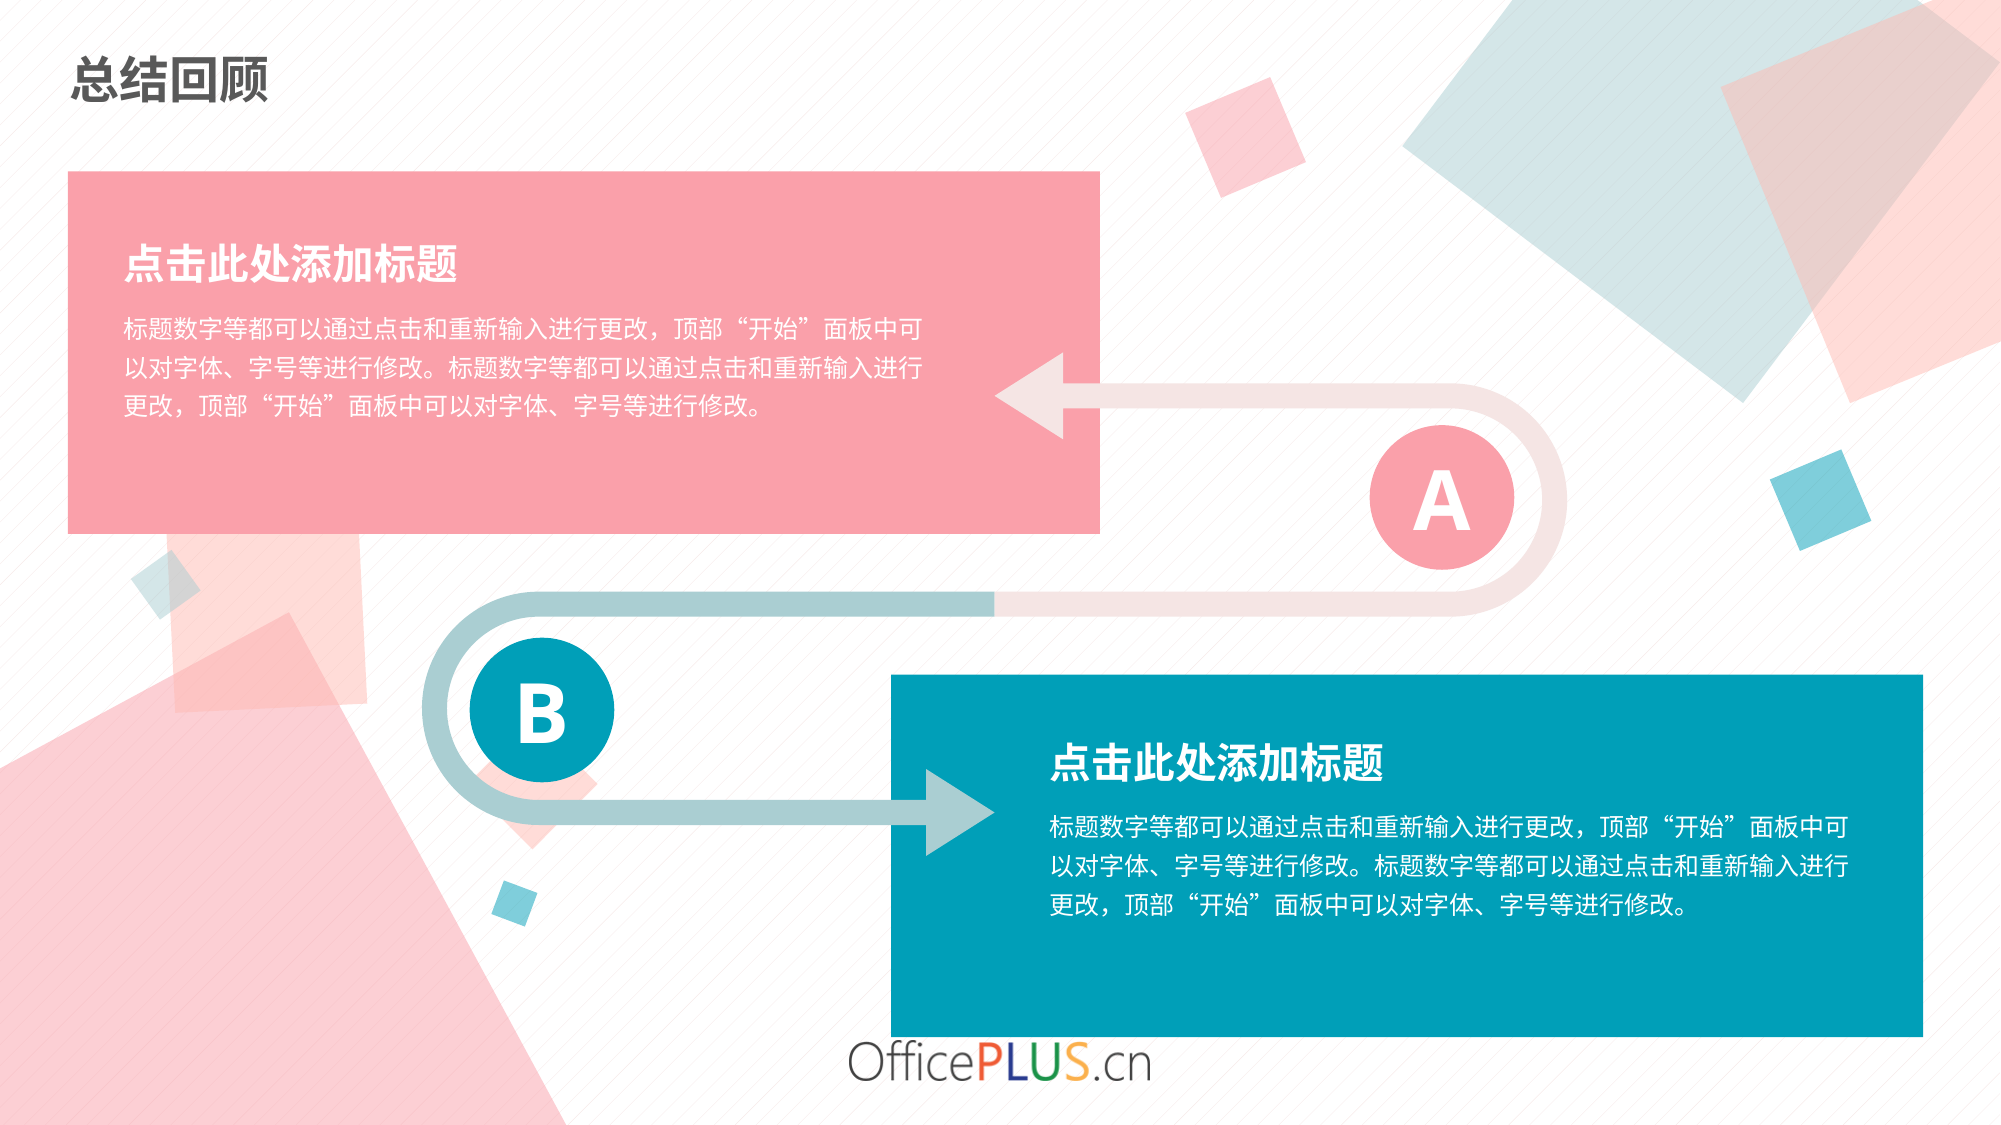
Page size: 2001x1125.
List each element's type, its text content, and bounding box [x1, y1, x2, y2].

text_box [890, 674, 1924, 1038]
text_box 标题数字等都可以通过点击和重新输入进行更改，顶部“开始”面板中可以对字体、字号等进行修改。标题数字等都可以通过点击和重新输入进行更改，顶部“开始”面板中可以对字体、字号等进行修改。 [1035, 795, 1878, 927]
text_box 点击此处添加标题 [109, 215, 582, 296]
text_box [420, 590, 997, 858]
text_box 点击此处添加标题 [1035, 714, 1508, 795]
text_box B [468, 636, 616, 784]
text_box 标题数字等都可以通过点击和重新输入进行更改，顶部“开始”面板中可以对字体、字号等进行修改。标题数字等都可以通过点击和重新输入进行更改，顶部“开始”面板中可以对字体、字号等进行修改。 [109, 296, 952, 429]
picture [849, 1040, 1150, 1081]
text_box A [1368, 424, 1516, 571]
text_box [992, 350, 1569, 618]
text_box [67, 170, 1101, 535]
list 总结回顾 [54, 38, 975, 127]
